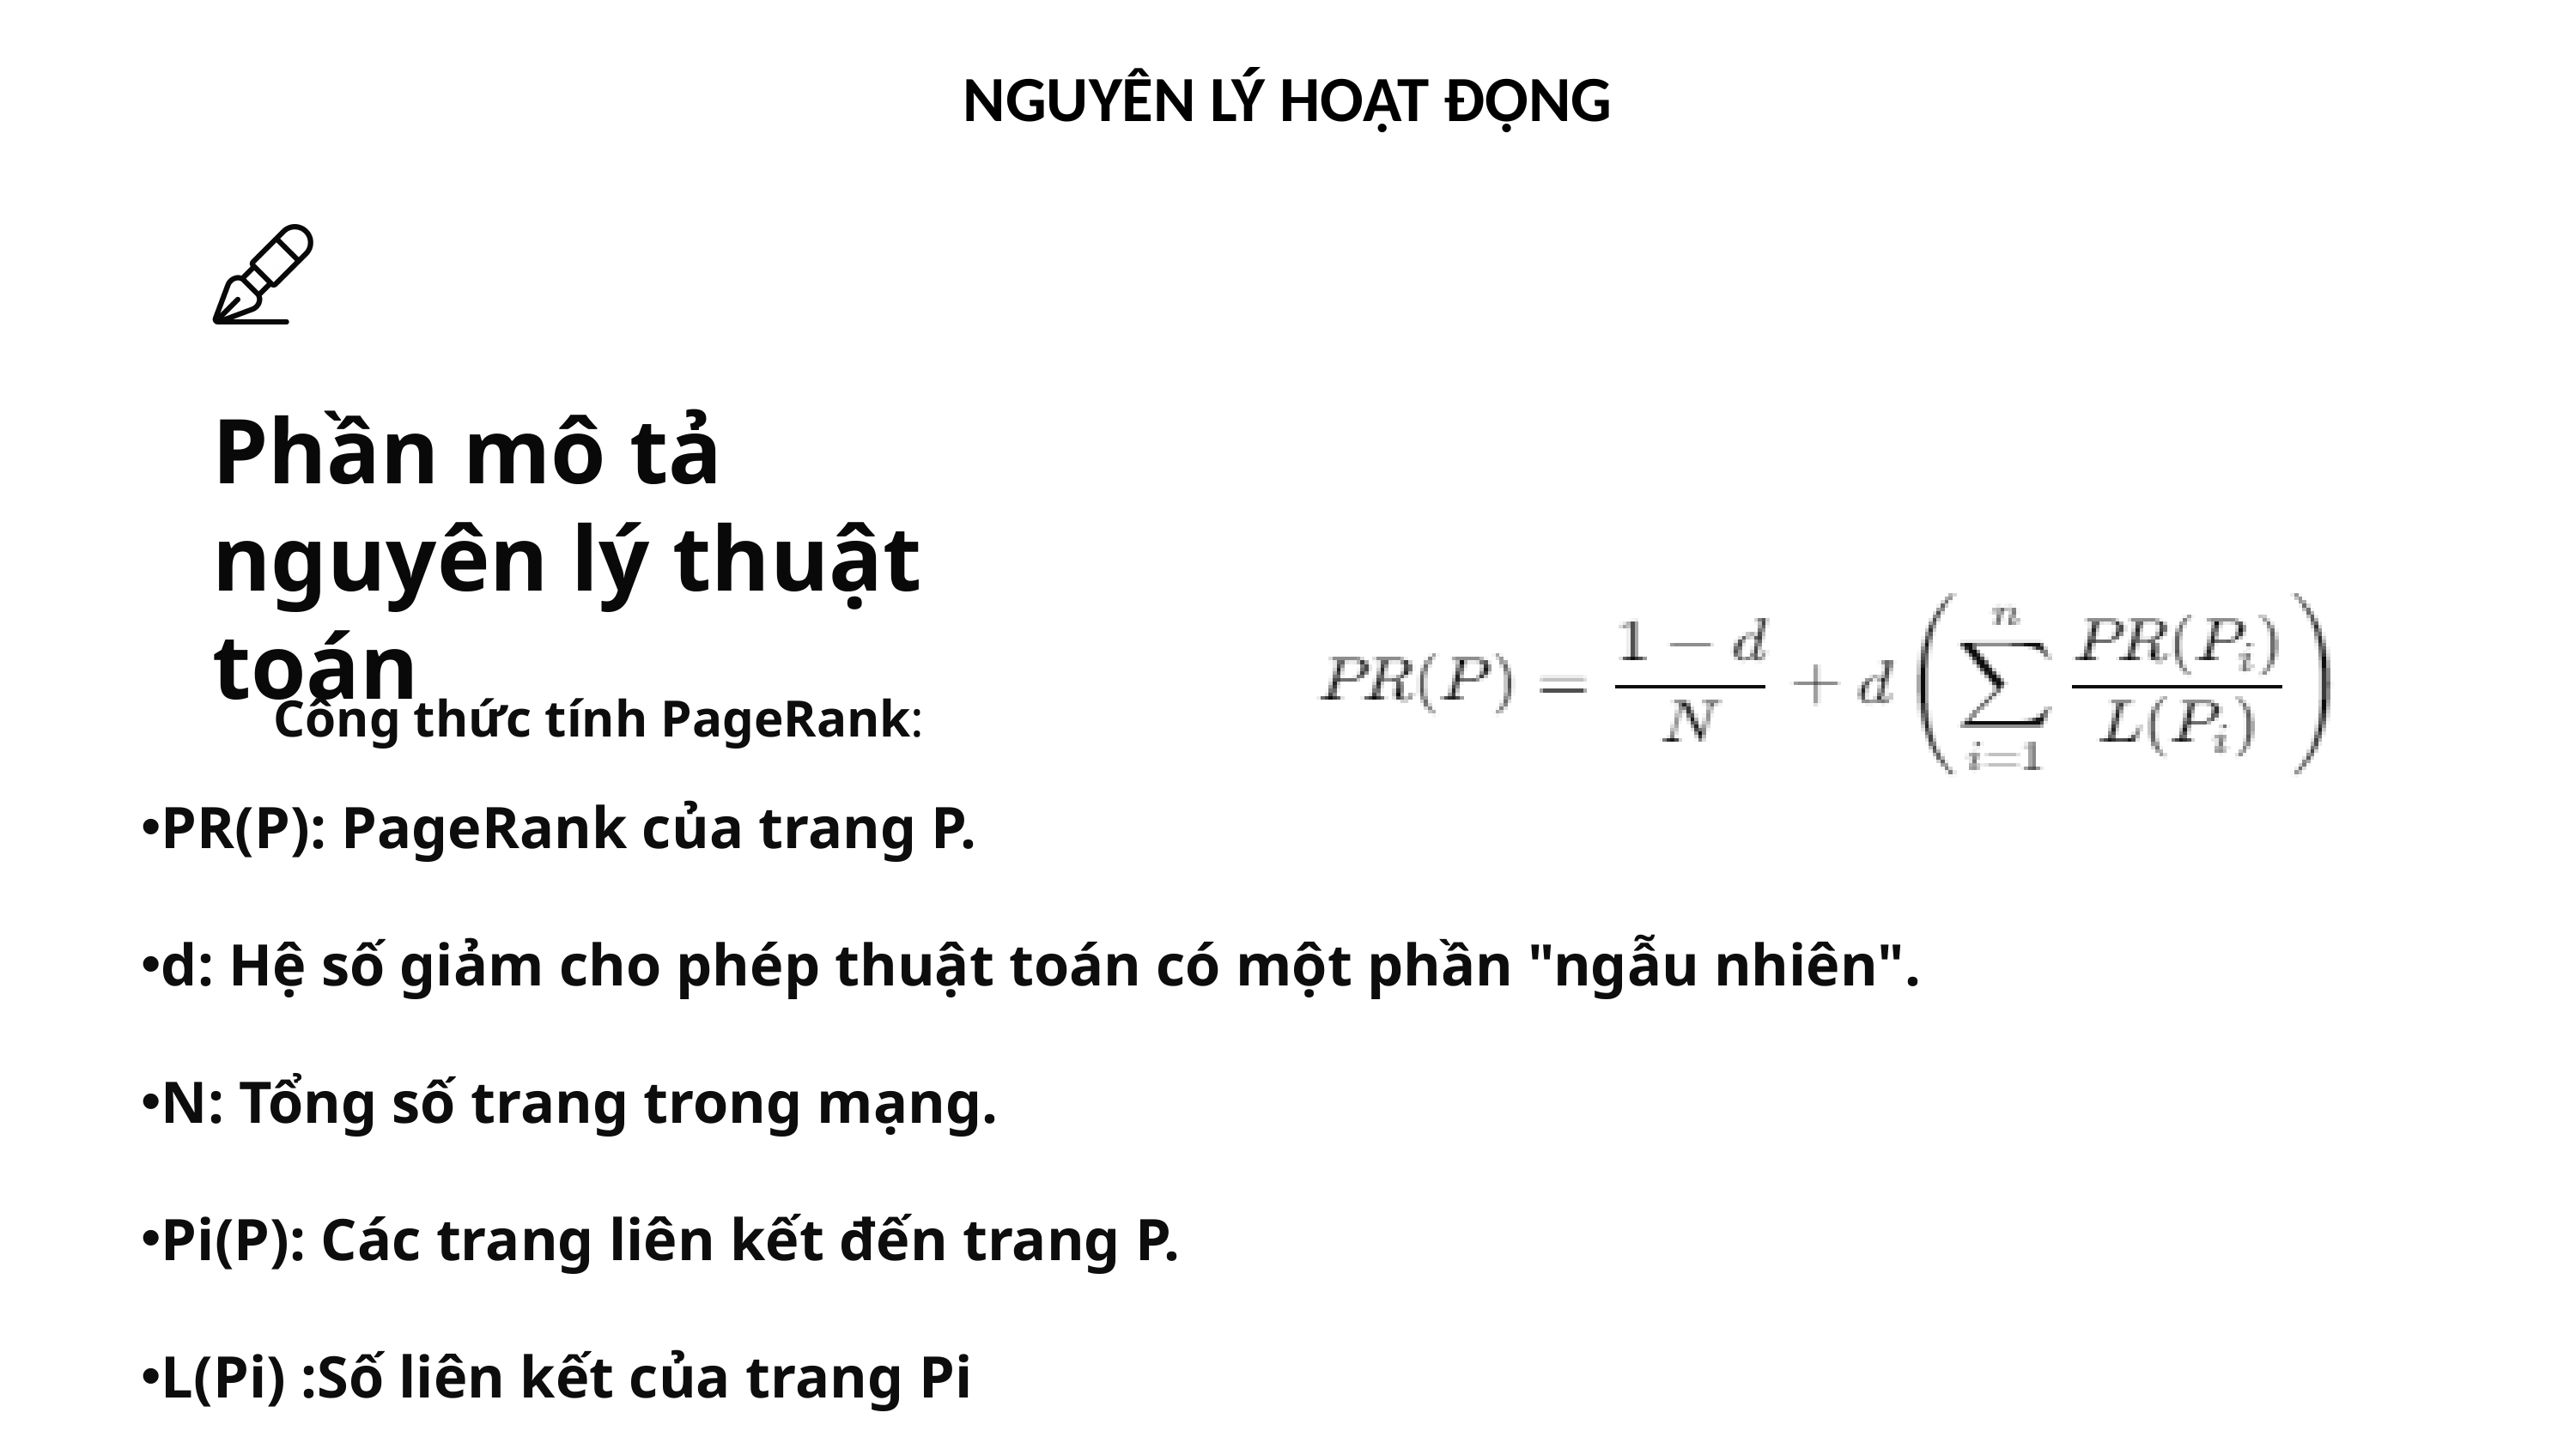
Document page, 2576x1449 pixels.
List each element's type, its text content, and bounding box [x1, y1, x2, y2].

text_box Phần mô tả nguyên lý thuật toán [212, 394, 1034, 717]
text_box PR(P): PageRank của trang P. d: Hệ số giảm cho phép thuật toán có một phần "ngẫu nhiên". N: Tổng số trang trong mạng. Pi(P): Các trang liên kết đến trang P. L(Pi) :Số liên kết của trang Pi [128, 785, 2394, 1416]
picture [1177, 579, 2558, 856]
text_box NGUYÊN LÝ HOẠT ĐỘNG [708, 51, 1868, 141]
text_box Công thức tính PageRank: [261, 717, 952, 754]
text_box [212, 224, 315, 324]
